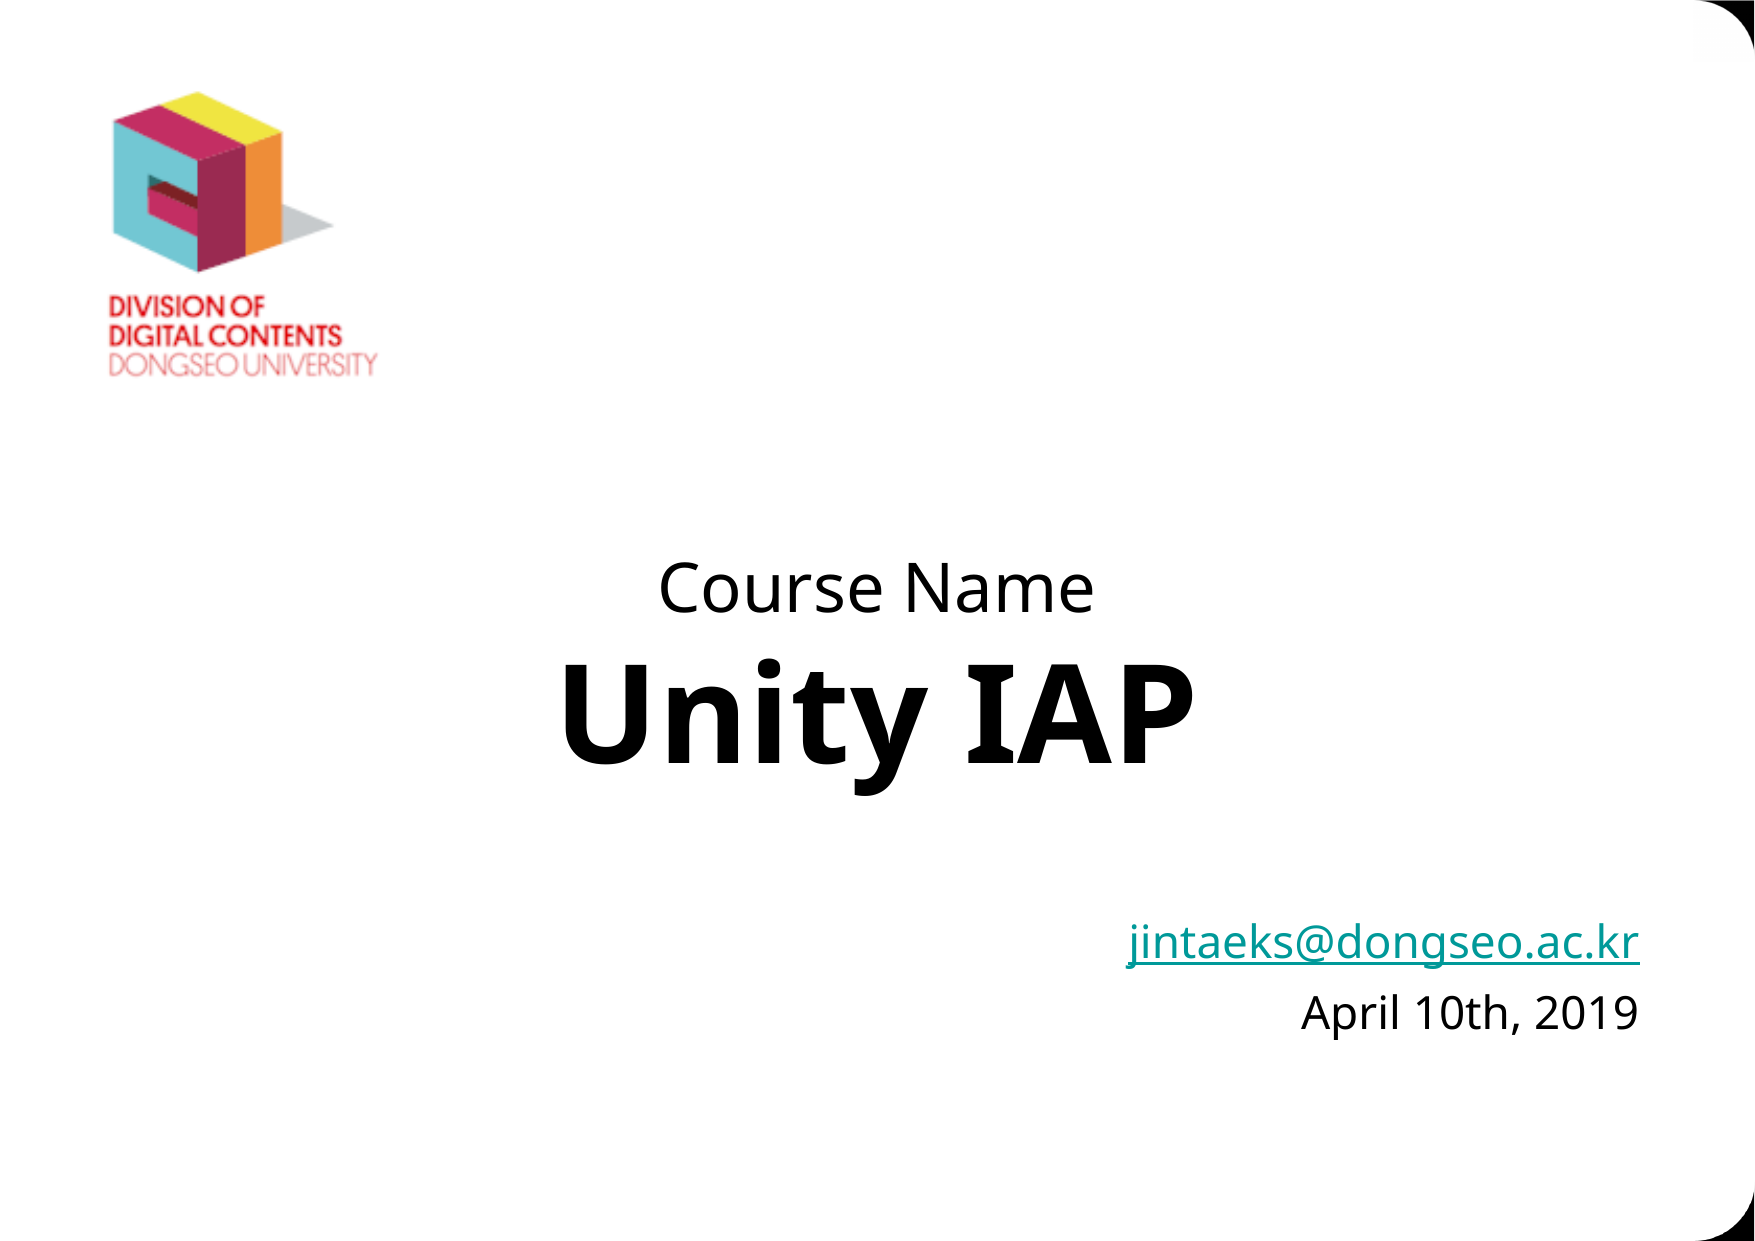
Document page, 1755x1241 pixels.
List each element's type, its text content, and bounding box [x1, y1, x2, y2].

picture [1694, 1, 1755, 62]
picture [83, 67, 405, 408]
picture [1692, 1179, 1755, 1241]
subtitle jintaeks@dongseo.ac.kr April 10th, 2019 [263, 903, 1657, 1176]
title Course Name Unity IAP [0, 478, 1755, 857]
